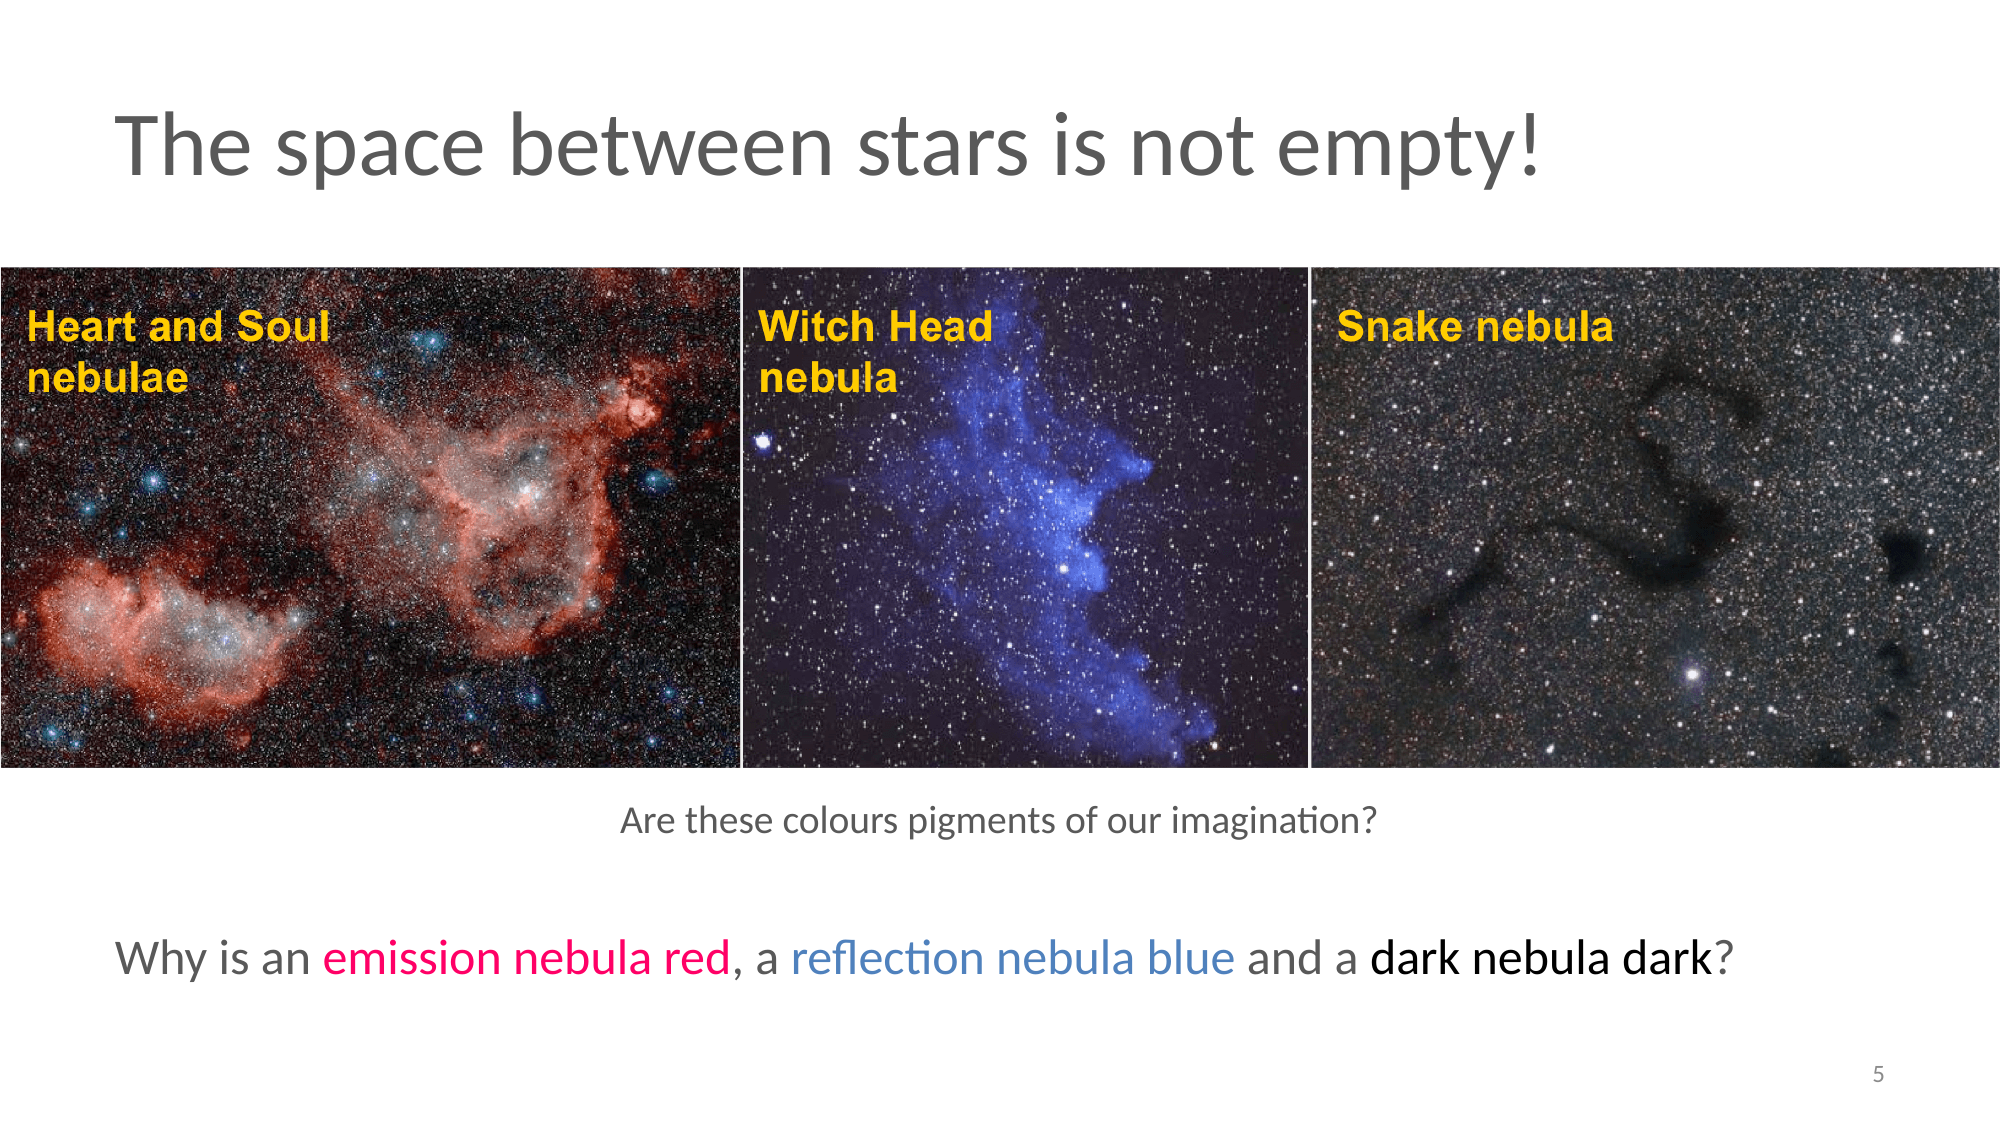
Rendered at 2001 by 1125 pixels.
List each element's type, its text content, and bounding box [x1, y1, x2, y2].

text_box Are these colours pigments of our imagination? [99, 786, 1900, 886]
list Why is an emission nebula red, a reflection nebula blue and a dark nebula dark? [99, 916, 1900, 1047]
slide_number 5 [1433, 1042, 1900, 1103]
picture [0, 266, 2000, 768]
title The space between stars is not empty! [99, 45, 1900, 233]
